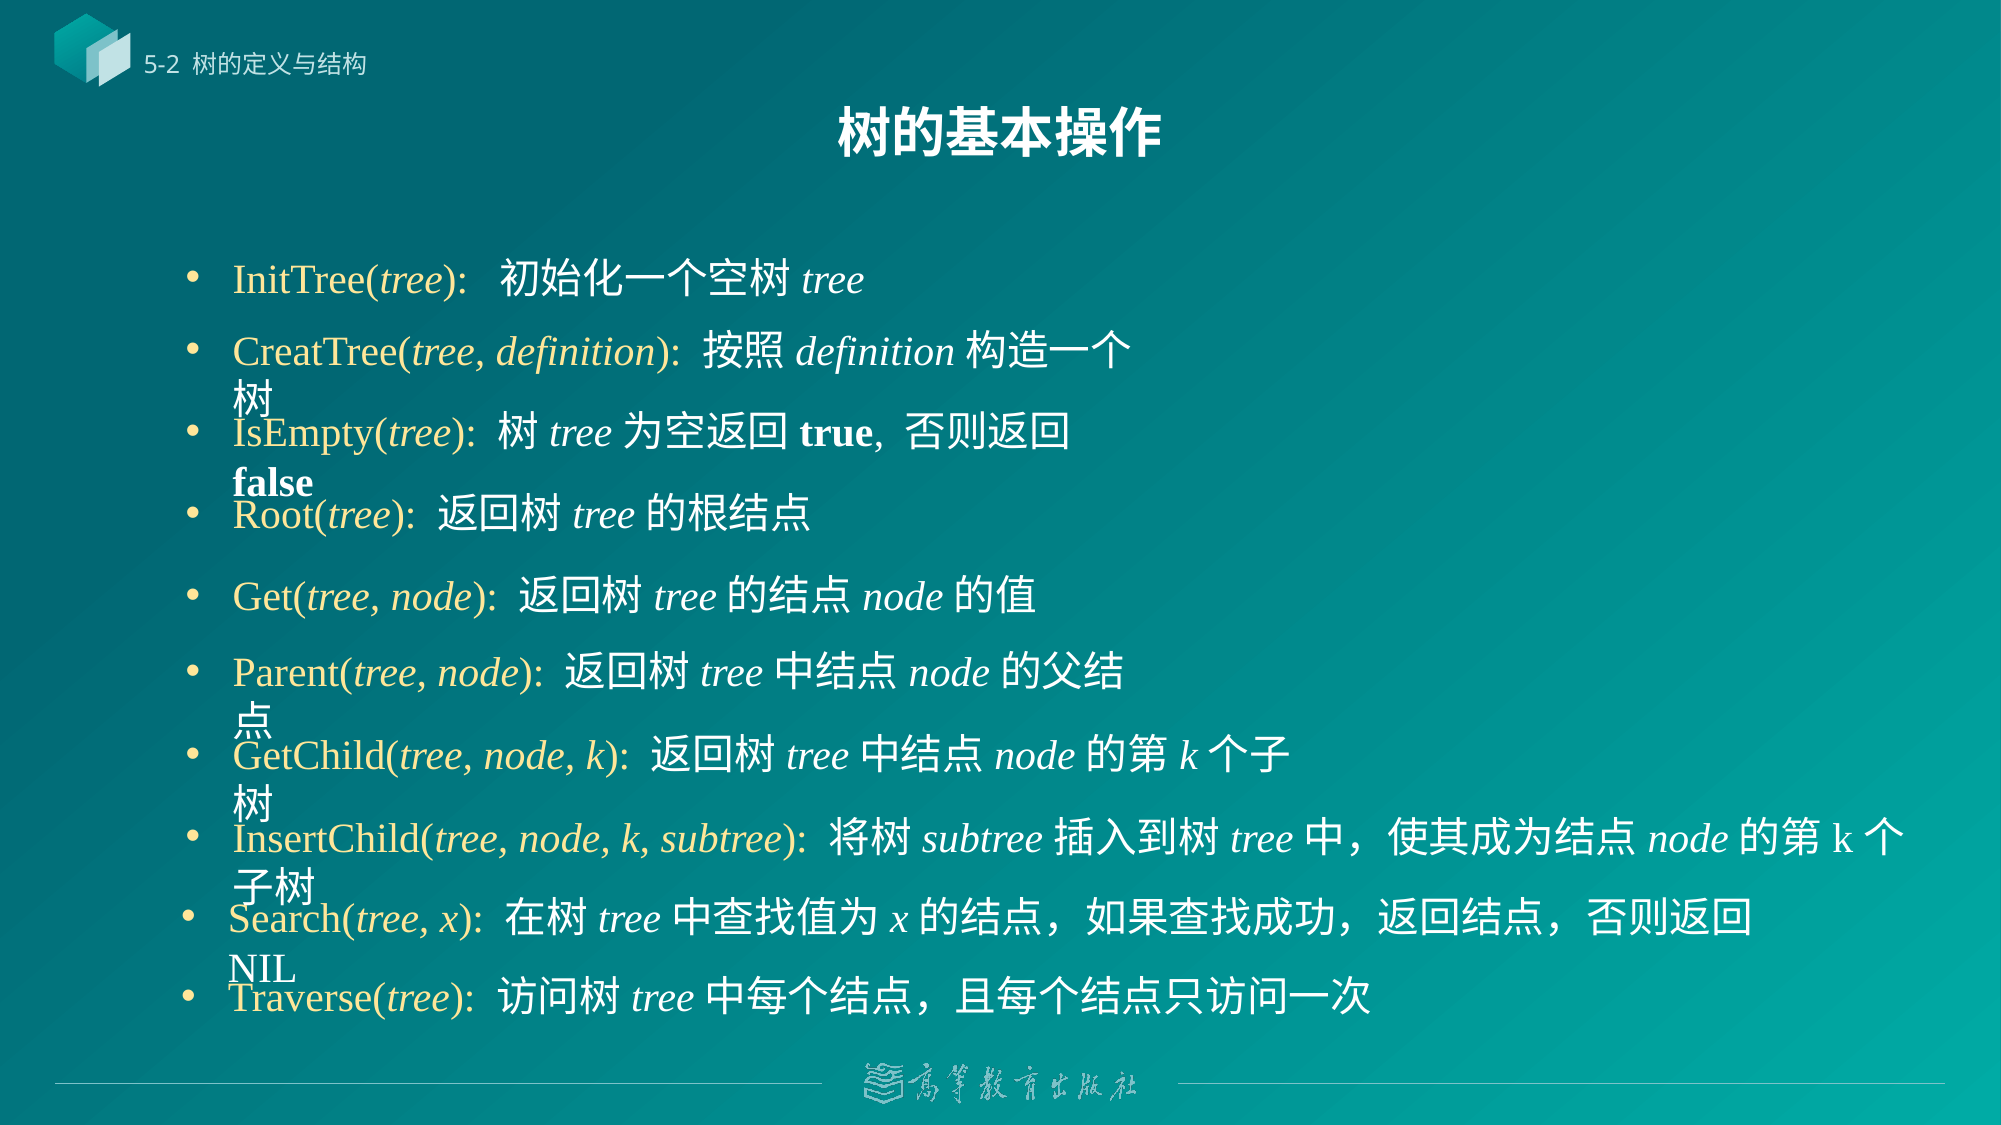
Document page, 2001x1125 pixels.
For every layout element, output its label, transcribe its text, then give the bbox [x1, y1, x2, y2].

text_box Root(tree): 返回树tree的根结点 [170, 479, 1171, 545]
text_box Traverse(tree): 访问树tree中每个结点，且每个结点只访问一次 [166, 962, 1432, 1028]
subtitle 5-2 树的定义与结构 [128, 44, 927, 99]
title 树的基本操作 [137, 92, 1863, 178]
text_box IsEmpty(tree): 树tree为空返回true, 否则返回false [170, 397, 1171, 479]
picture [864, 1063, 1136, 1104]
text_box Get(tree, node): 返回树tree的结点node的值 [170, 561, 1171, 627]
text_box GetChild(tree, node, k): 返回树tree中结点node的第k个子树 [170, 720, 1330, 803]
text_box InsertChild(tree, node, k, subtree): 将树subtree插入到树tree中，使其成为结点node的第k个子树 [170, 803, 1962, 919]
text_box InitTree(tree): 初始化一个空树tree [170, 244, 1171, 309]
list [95, 194, 1910, 1025]
text_box Parent(tree, node): 返回树tree中结点node的父结点 [170, 637, 1171, 720]
text_box CreatTree(tree, definition): 按照definition构造一个树 [170, 315, 1171, 397]
text_box Search(tree, x): 在树tree中查找值为x的结点，如果查找成功，返回结点，否则返回NIL [166, 882, 1830, 998]
